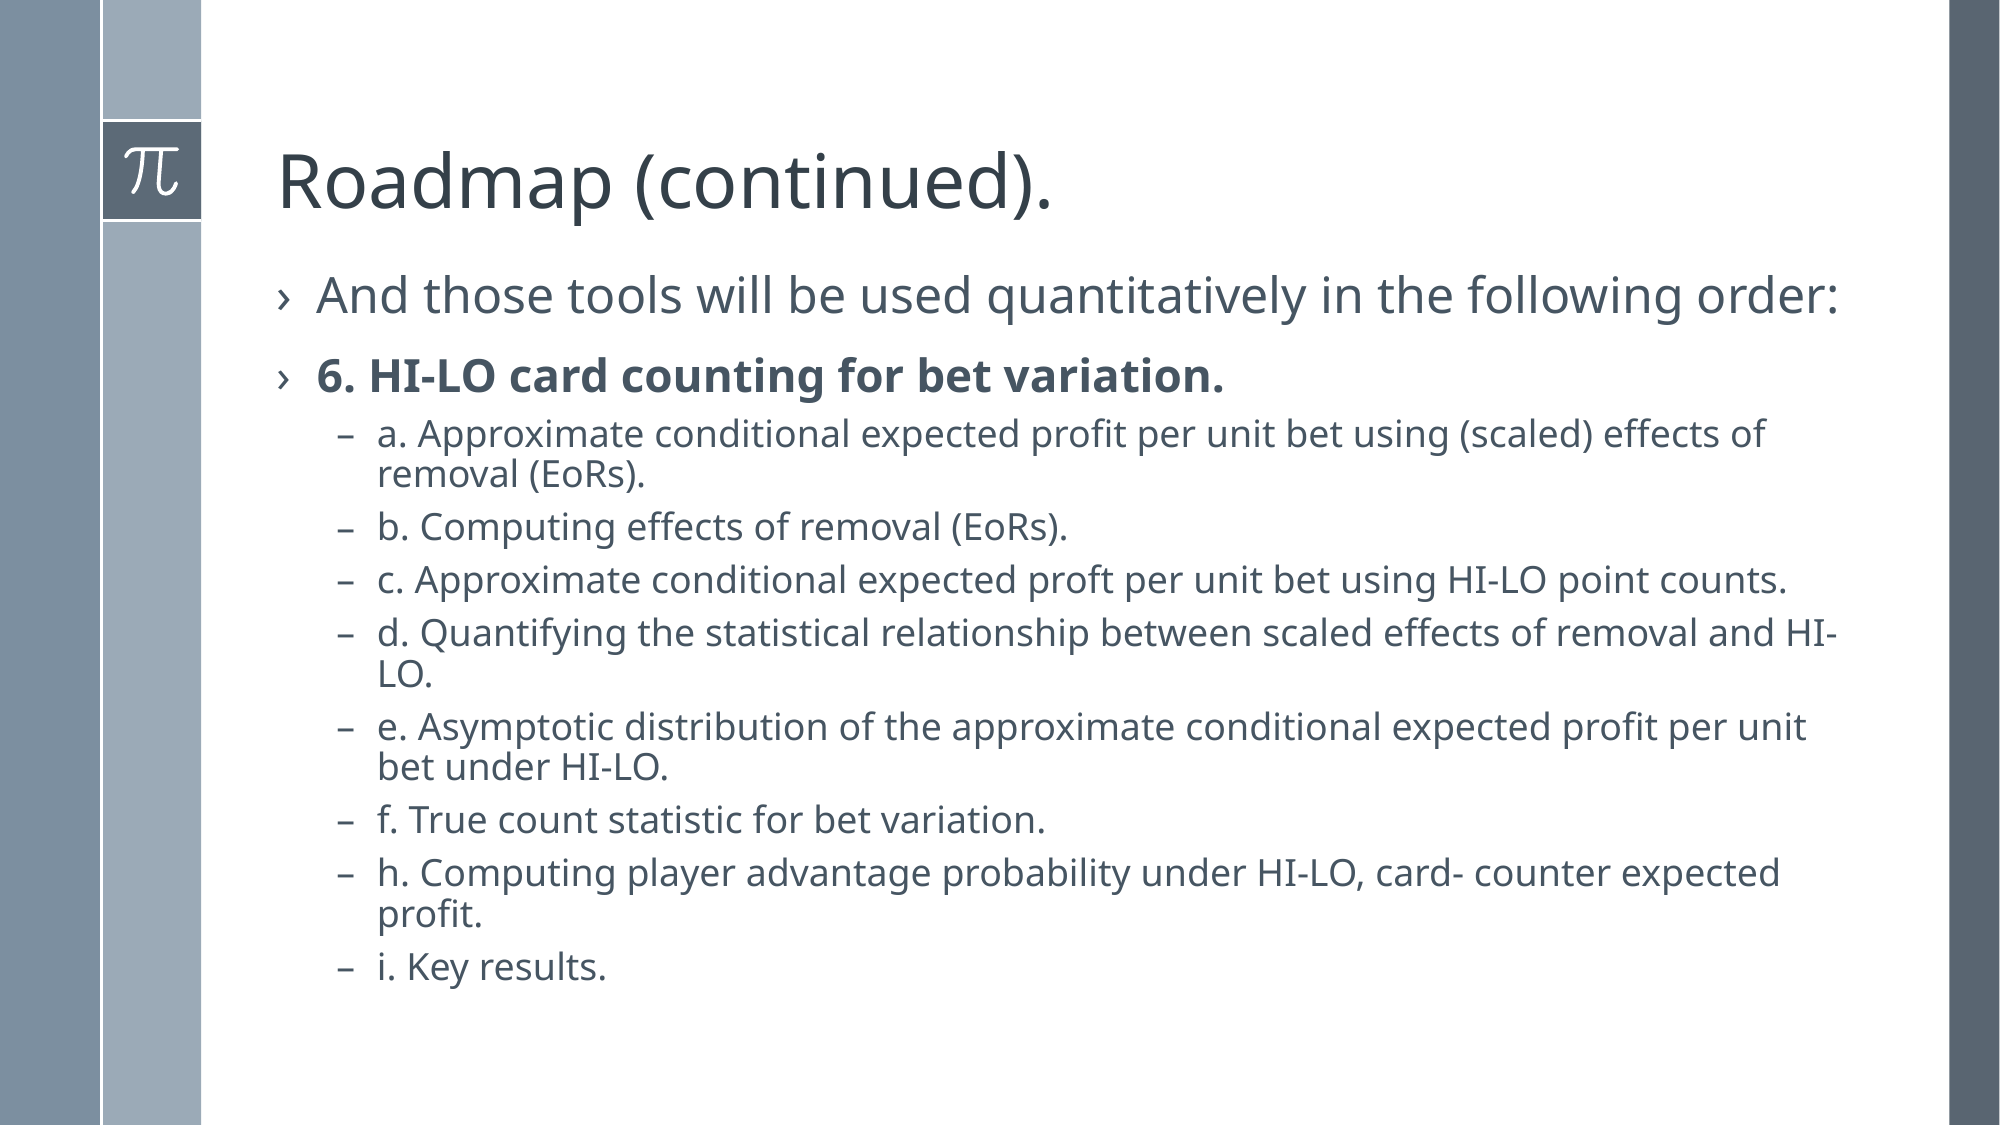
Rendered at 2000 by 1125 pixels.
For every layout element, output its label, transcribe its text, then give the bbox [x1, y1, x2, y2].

list And those tools will be used quantitatively in the following order: 6. HI-LO card counting for bet variation. a. Approximate conditional expected profit per unit bet using (scaled) effects of removal (EoRs). b. Computing effects of removal (EoRs). c. Approximate conditional expected proft per unit bet using HI-LO point counts. d. Quantifying the statistical relationship between scaled effects of removal and HI-LO. e. Asymptotic distribution of the approximate conditional expected profit per unit bet under HI-LO. f. True count statistic for bet variation. h. Computing player advantage probability under HI-LO, card- counter expected profit. i. Key results. [261, 262, 1867, 1013]
title Roadmap (continued). [261, 29, 1867, 233]
